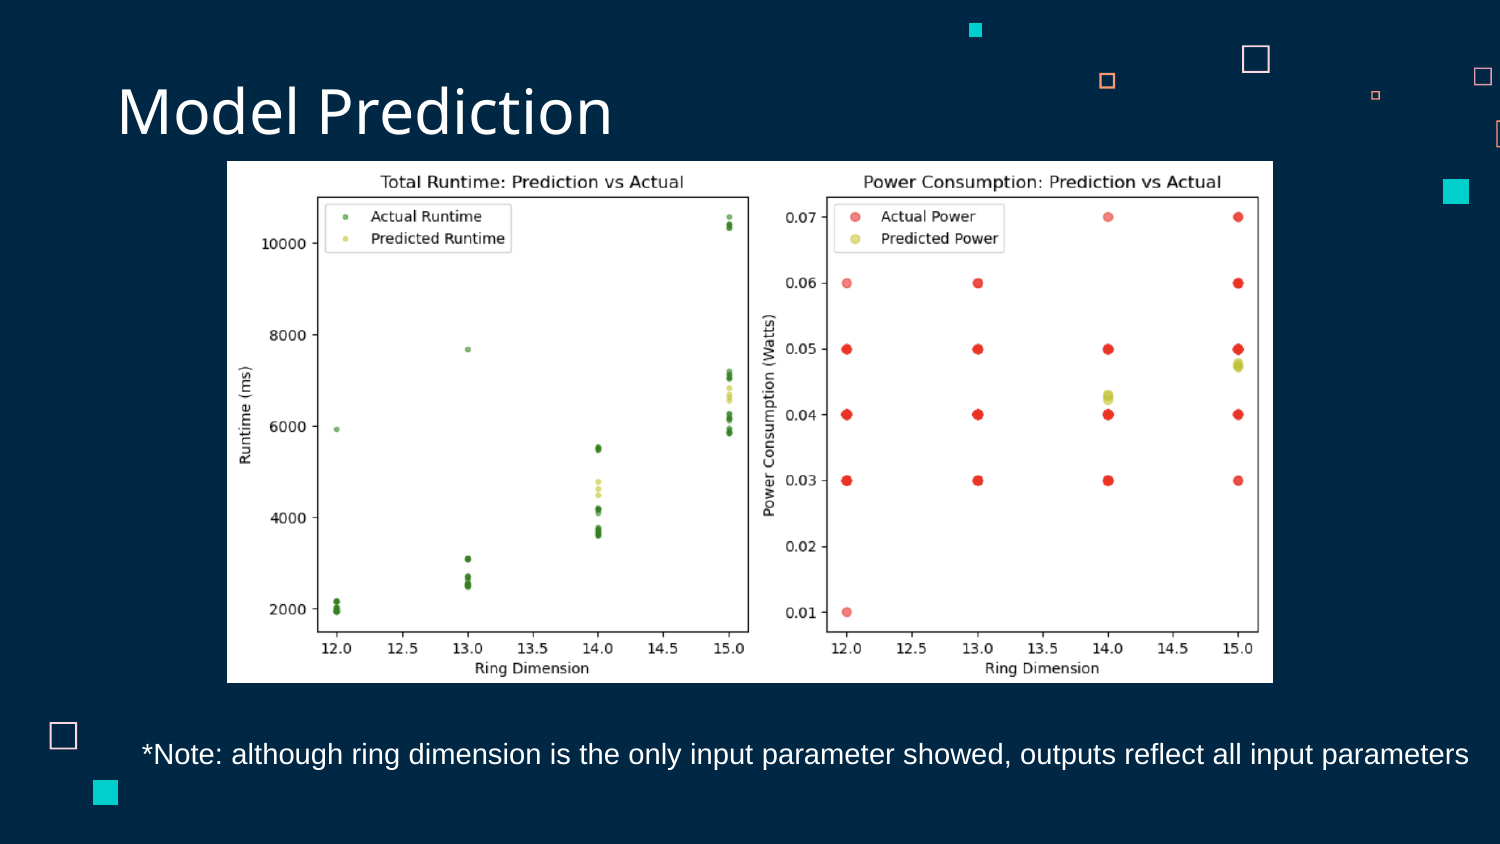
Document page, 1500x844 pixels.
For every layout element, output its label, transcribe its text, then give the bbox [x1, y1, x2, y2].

picture [227, 161, 1273, 683]
text_box *Note: although ring dimension is the only input parameter showed, outputs reflect all input parameters [126, 708, 1492, 786]
title Model Prediction [101, 67, 878, 163]
